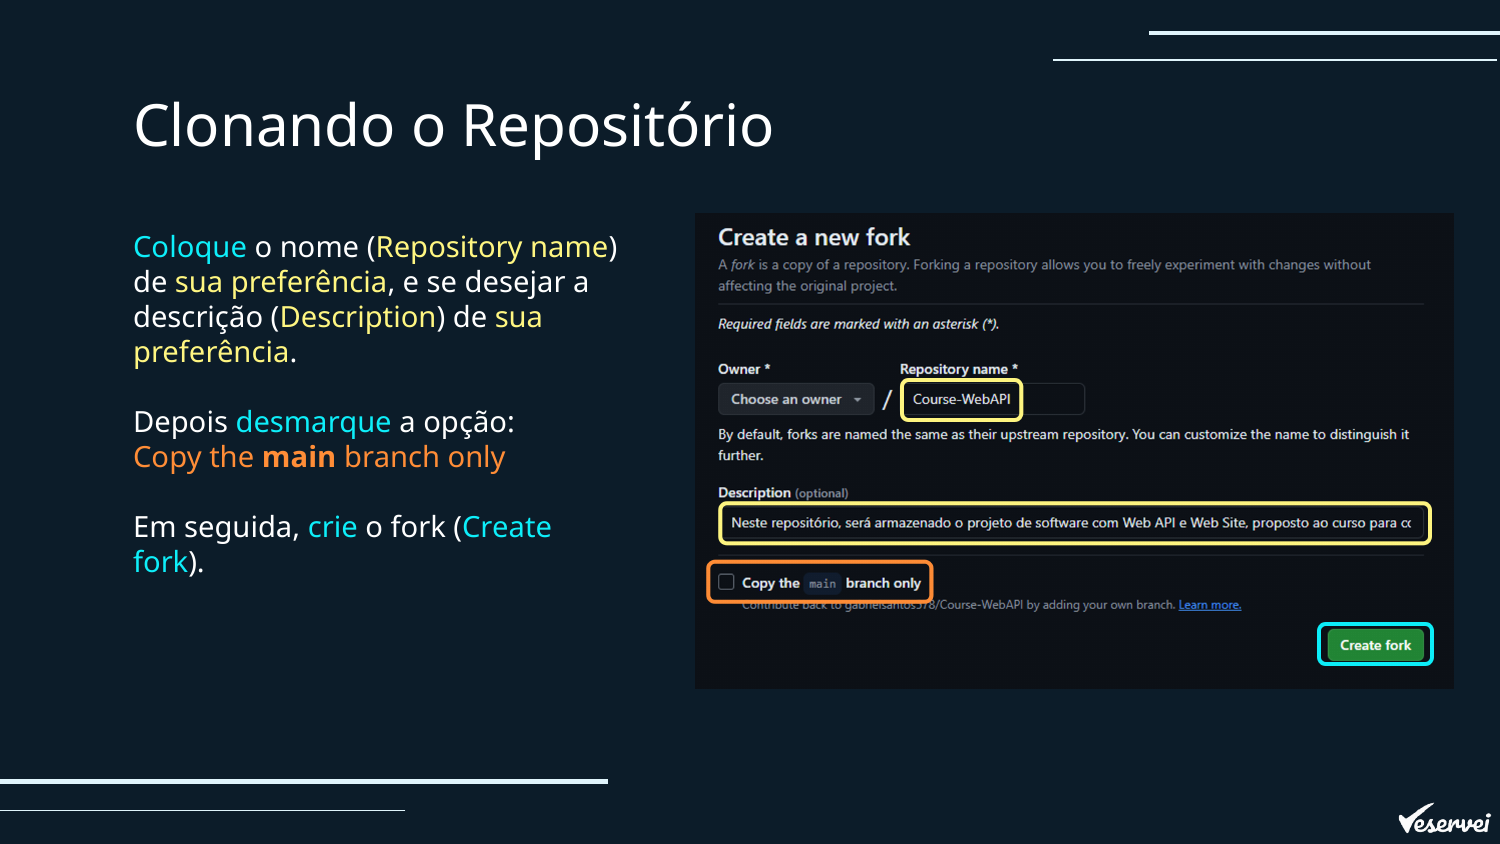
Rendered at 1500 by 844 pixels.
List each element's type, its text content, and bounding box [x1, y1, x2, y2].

text_box Coloque o nome (Repository name) de sua preferência, e se desejar a descrição (Description) de sua preferência. Depois desmarque a opção: Copy the main branch only Em seguida, crie o fork (Create fork). [118, 213, 638, 631]
picture [1396, 797, 1500, 844]
title Clonando o Repositório [118, 72, 1382, 165]
picture [695, 213, 1455, 689]
